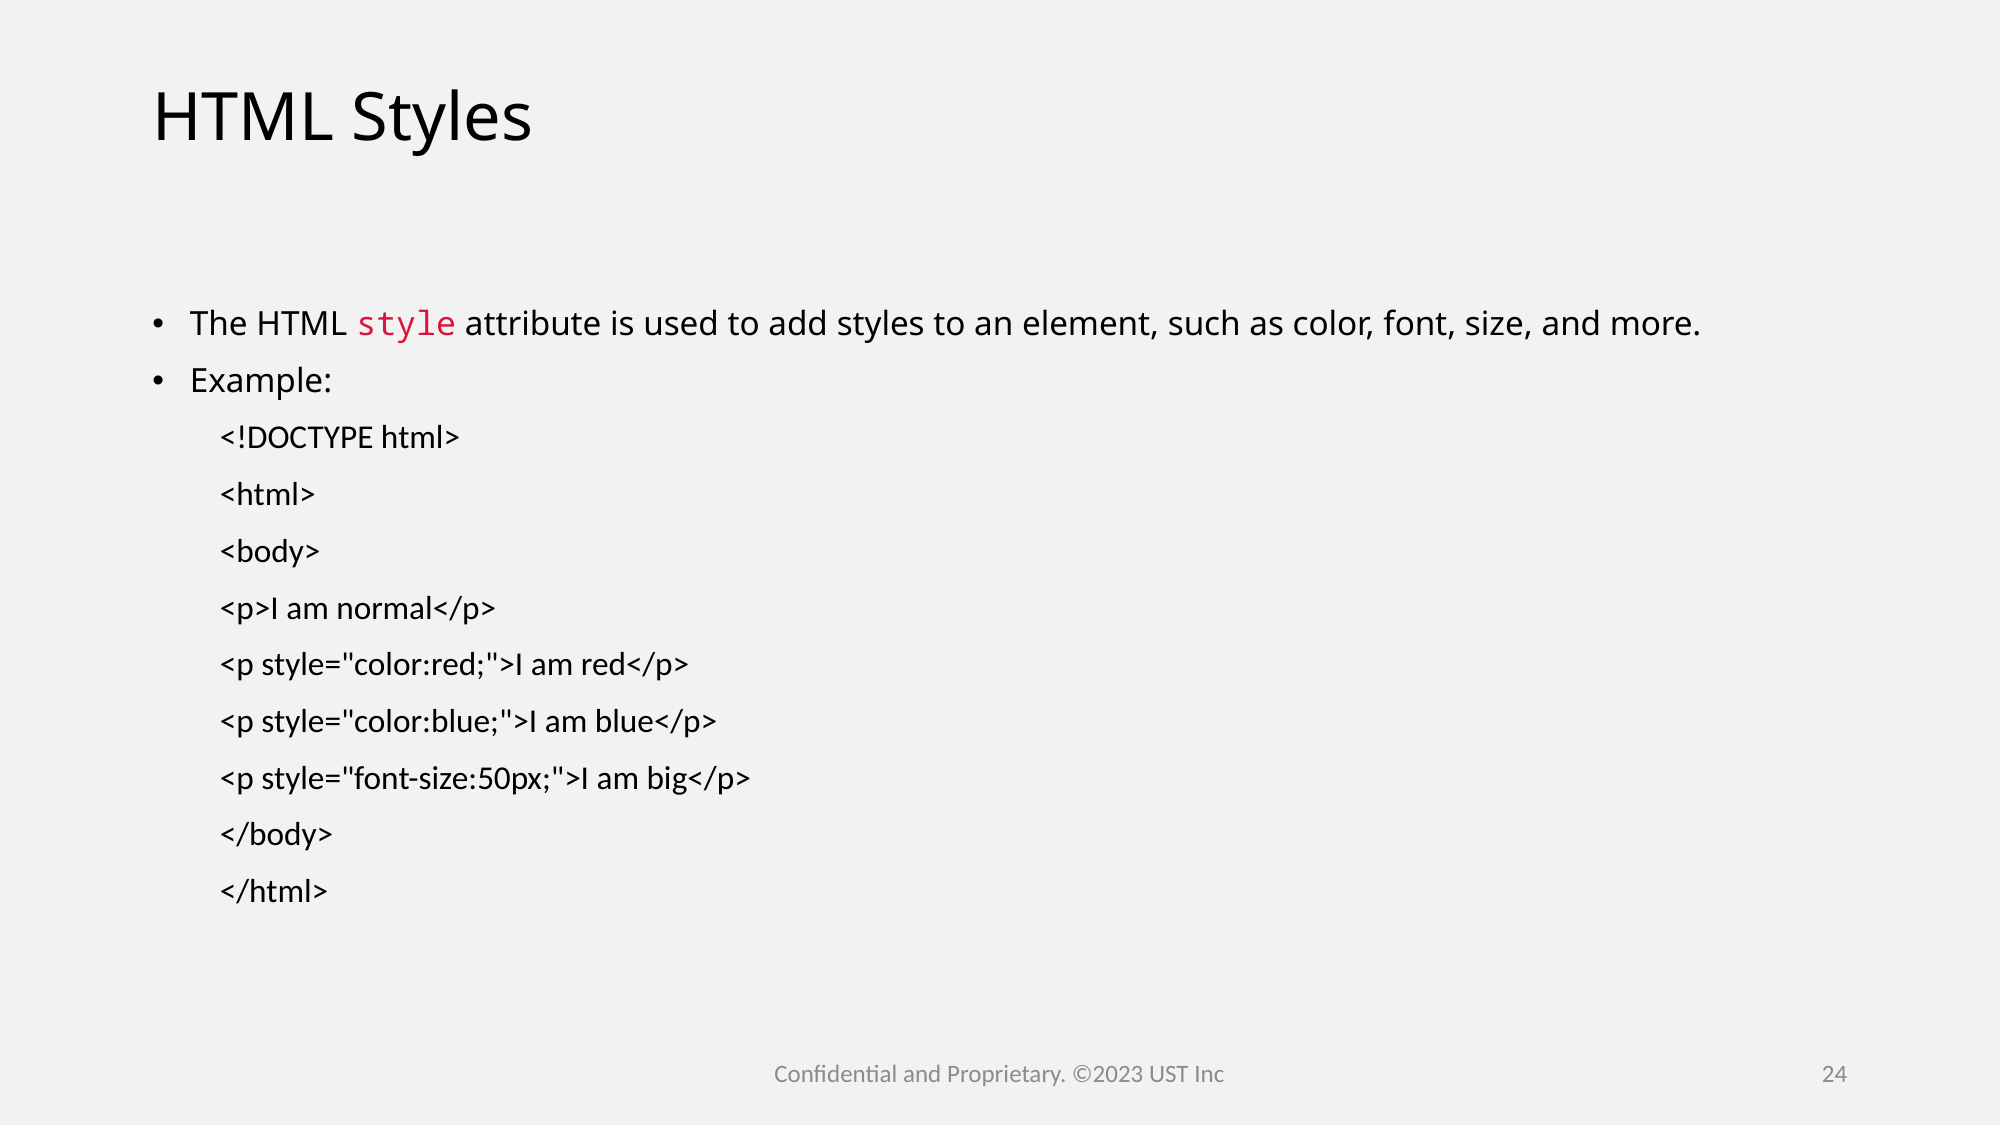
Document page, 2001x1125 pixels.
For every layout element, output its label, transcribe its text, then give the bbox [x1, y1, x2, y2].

footer Confidential and Proprietary. ©2023 UST Inc [662, 1042, 1338, 1103]
slide_number 24 [1412, 1042, 1863, 1103]
title HTML Styles [137, 59, 1863, 278]
list The HTML style attribute is used to add styles to an element, such as color, font, size, and more. Example: <!DOCTYPE html> <html> <body> <p>I am normal</p> <p style="color:red;">I am red</p> <p style="color:blue;">I am blue</p> <p style="font-size:50px;">I am big</p> </body> </html> [137, 299, 1863, 1014]
